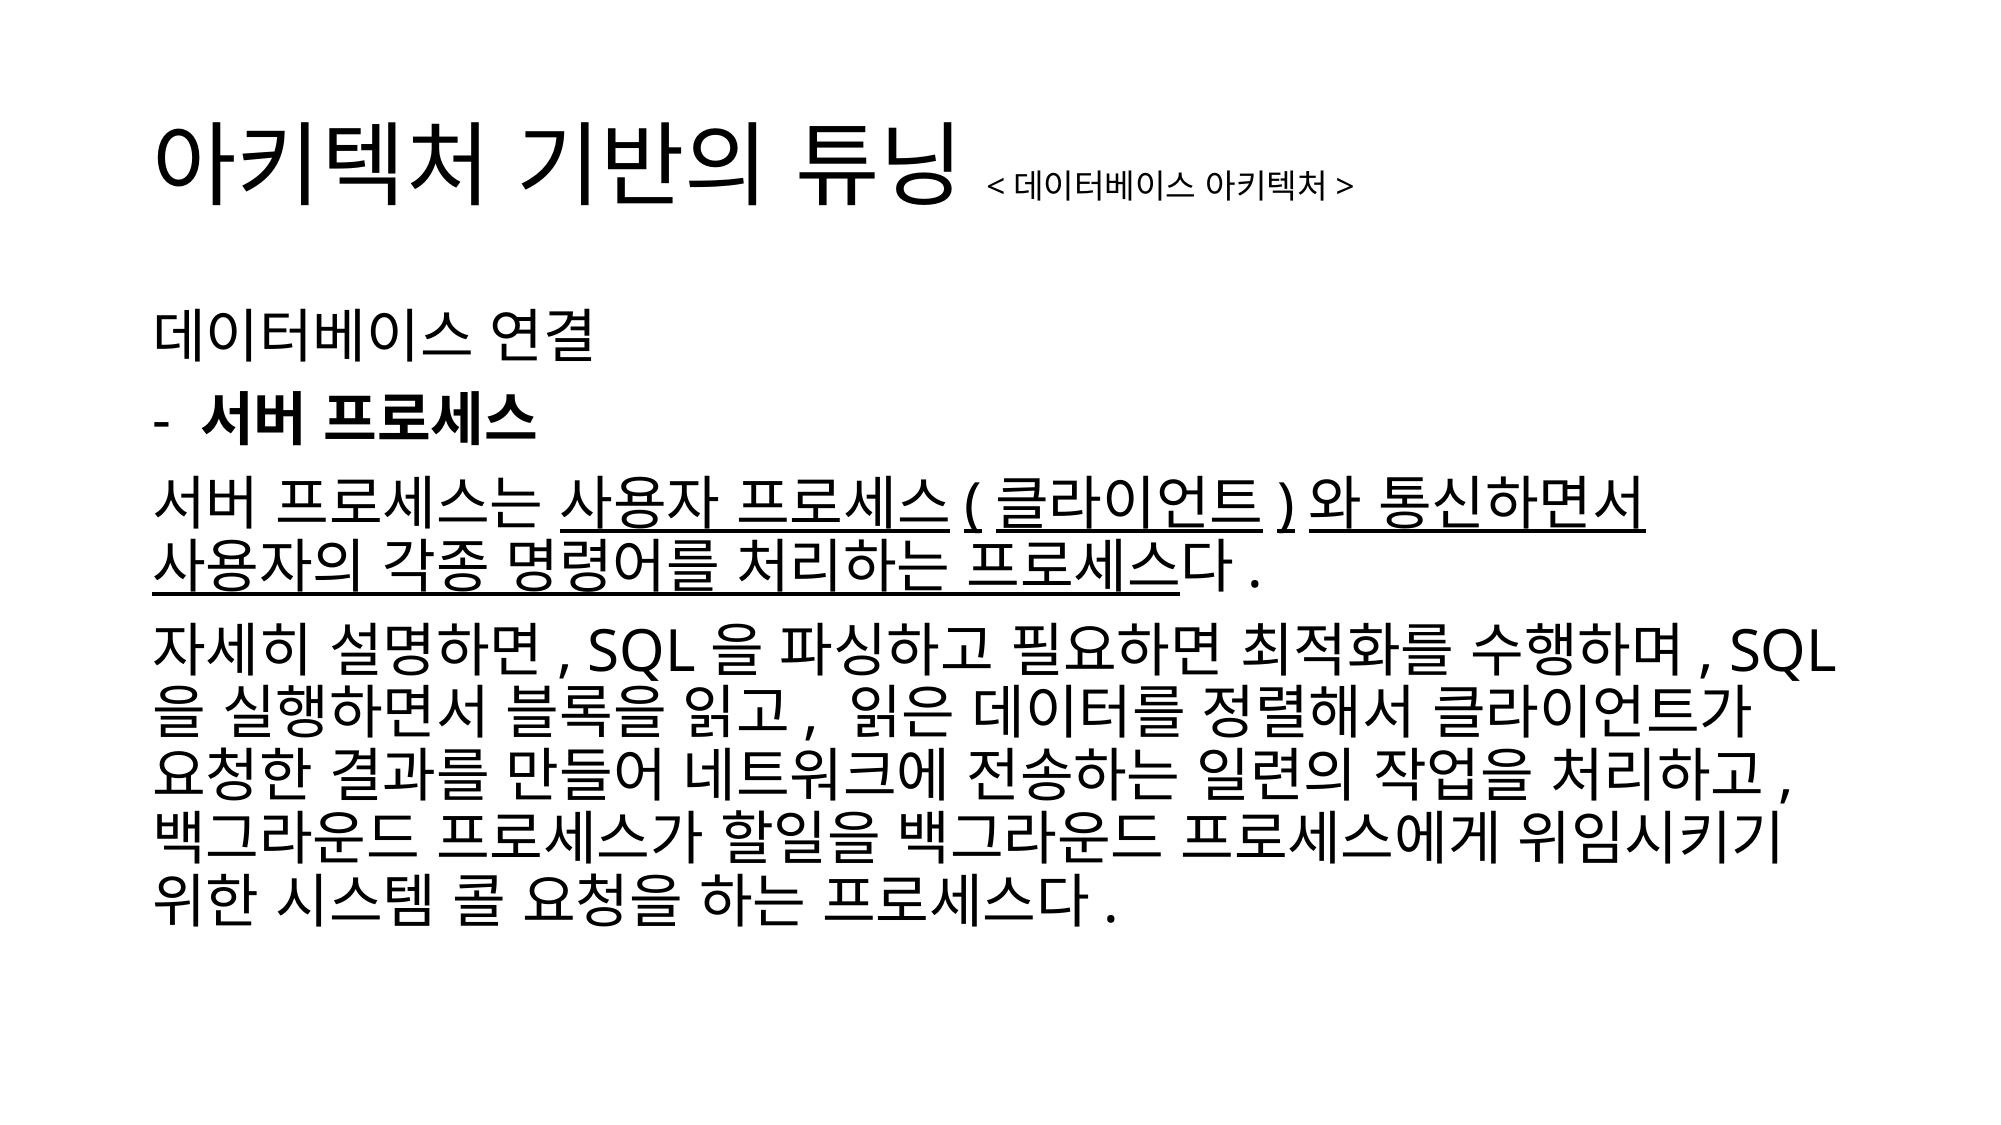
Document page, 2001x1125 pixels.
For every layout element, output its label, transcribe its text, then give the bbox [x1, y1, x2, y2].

list 데이터베이스 연결 - 서버 프로세스 서버 프로세스는 사용자 프로세스(클라이언트)와 통신하면서 사용자의 각종 명령어를 처리하는 프로세스다. 자세히 설명하면, SQL을 파싱하고 필요하면 최적화를 수행하며, SQL을 실행하면서 블록을 읽고, 읽은 데이터를 정렬해서 클라이언트가 요청한 결과를 만들어 네트워크에 전송하는 일련의 작업을 처리하고, 백그라운드 프로세스가 할일을 백그라운드 프로세스에게 위임시키기 위한 시스템 콜 요청을 하는 프로세스다. [137, 299, 1863, 1014]
title 아키텍처 기반의 튜닝<데이터베이스 아키텍처> [137, 59, 1863, 278]
